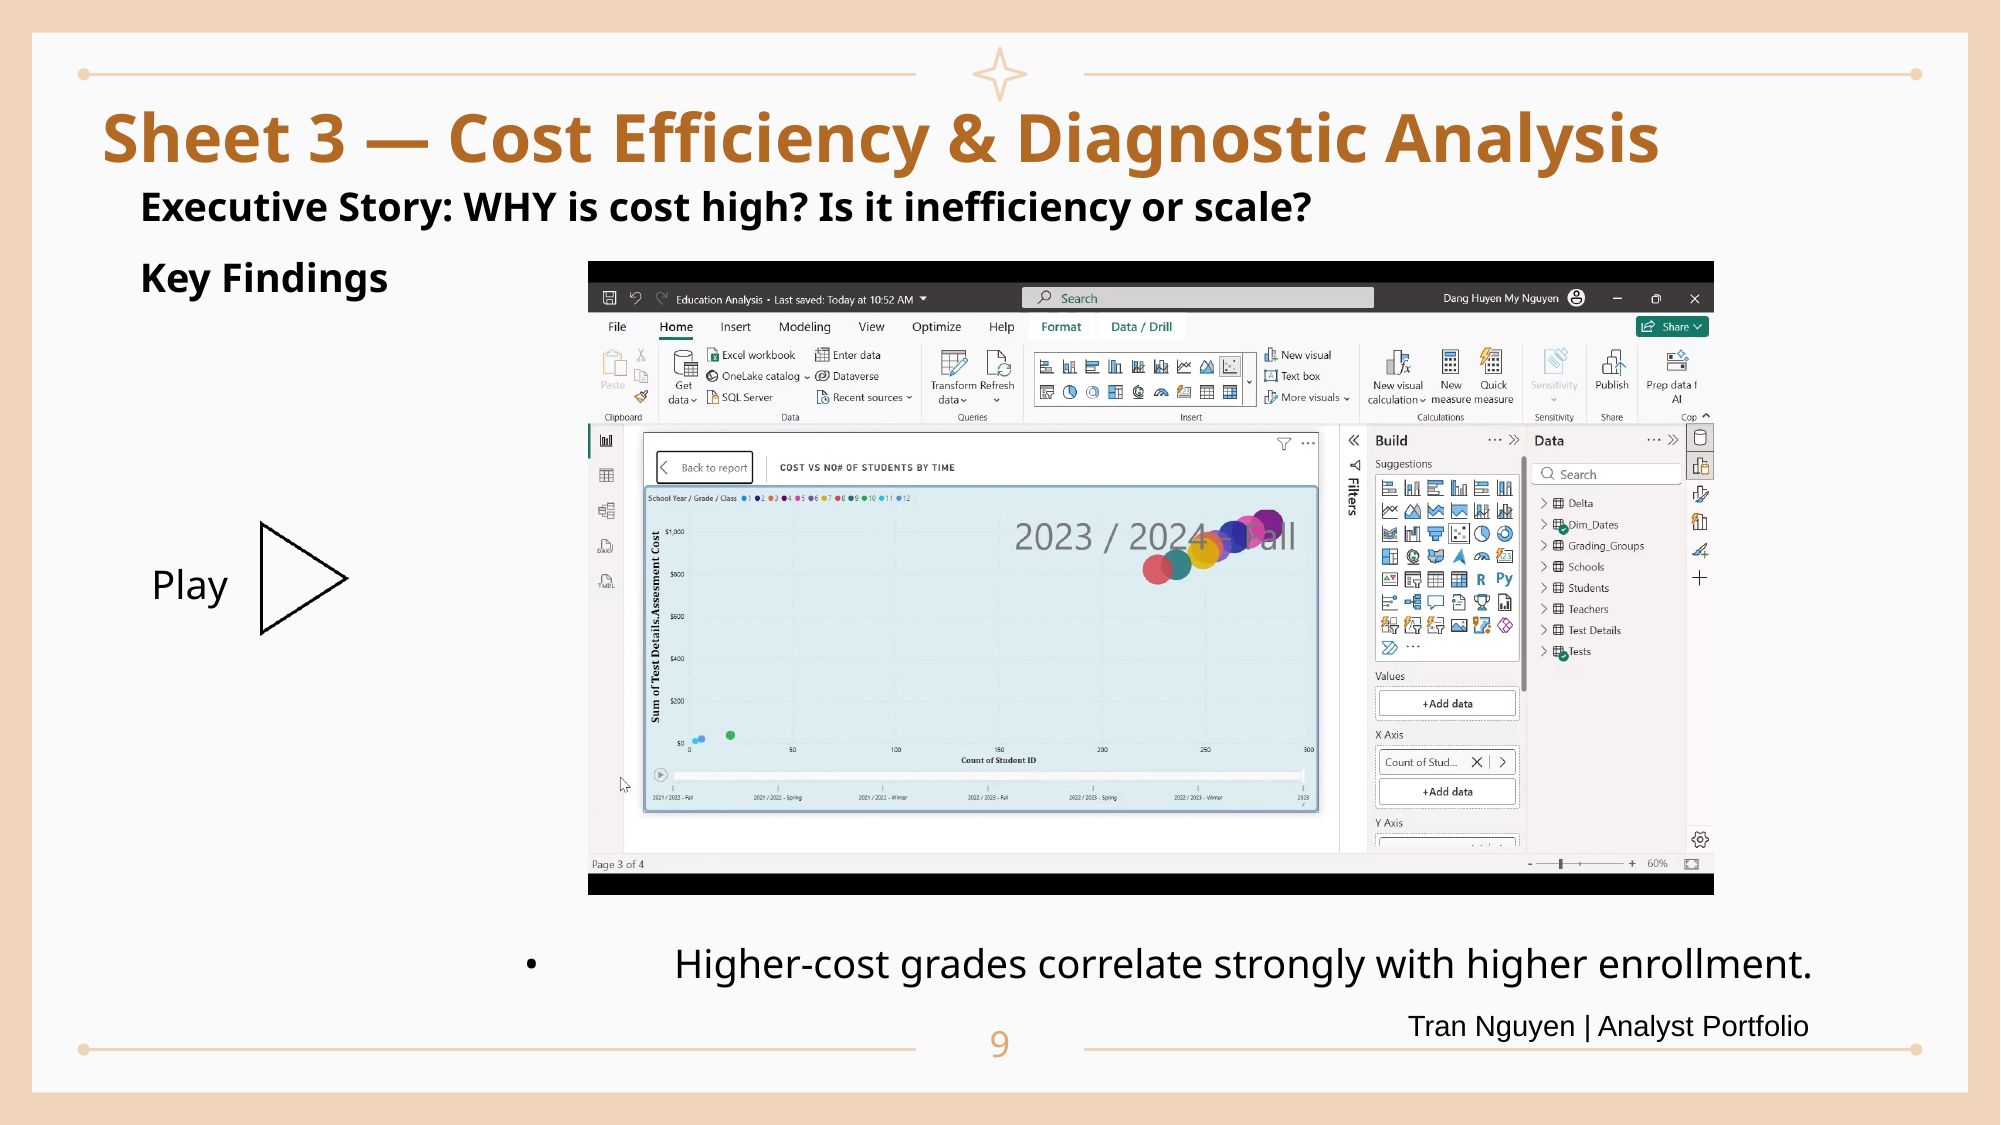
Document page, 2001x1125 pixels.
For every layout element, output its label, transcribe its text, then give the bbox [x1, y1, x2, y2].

text_box • Higher-cost grades correlate strongly with higher enrollment. [509, 915, 2000, 987]
slide_number 9 [939, 1006, 1060, 1080]
text_box Executive Story: WHY is cost high? Is it inefficiency or scale? Key Findings [124, 150, 1798, 308]
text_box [587, 260, 1715, 896]
title Sheet 3 — Cost Efficiency & Diagnostic Analysis [87, 81, 1885, 190]
text_box Play [136, 552, 223, 615]
picture [228, 502, 379, 654]
